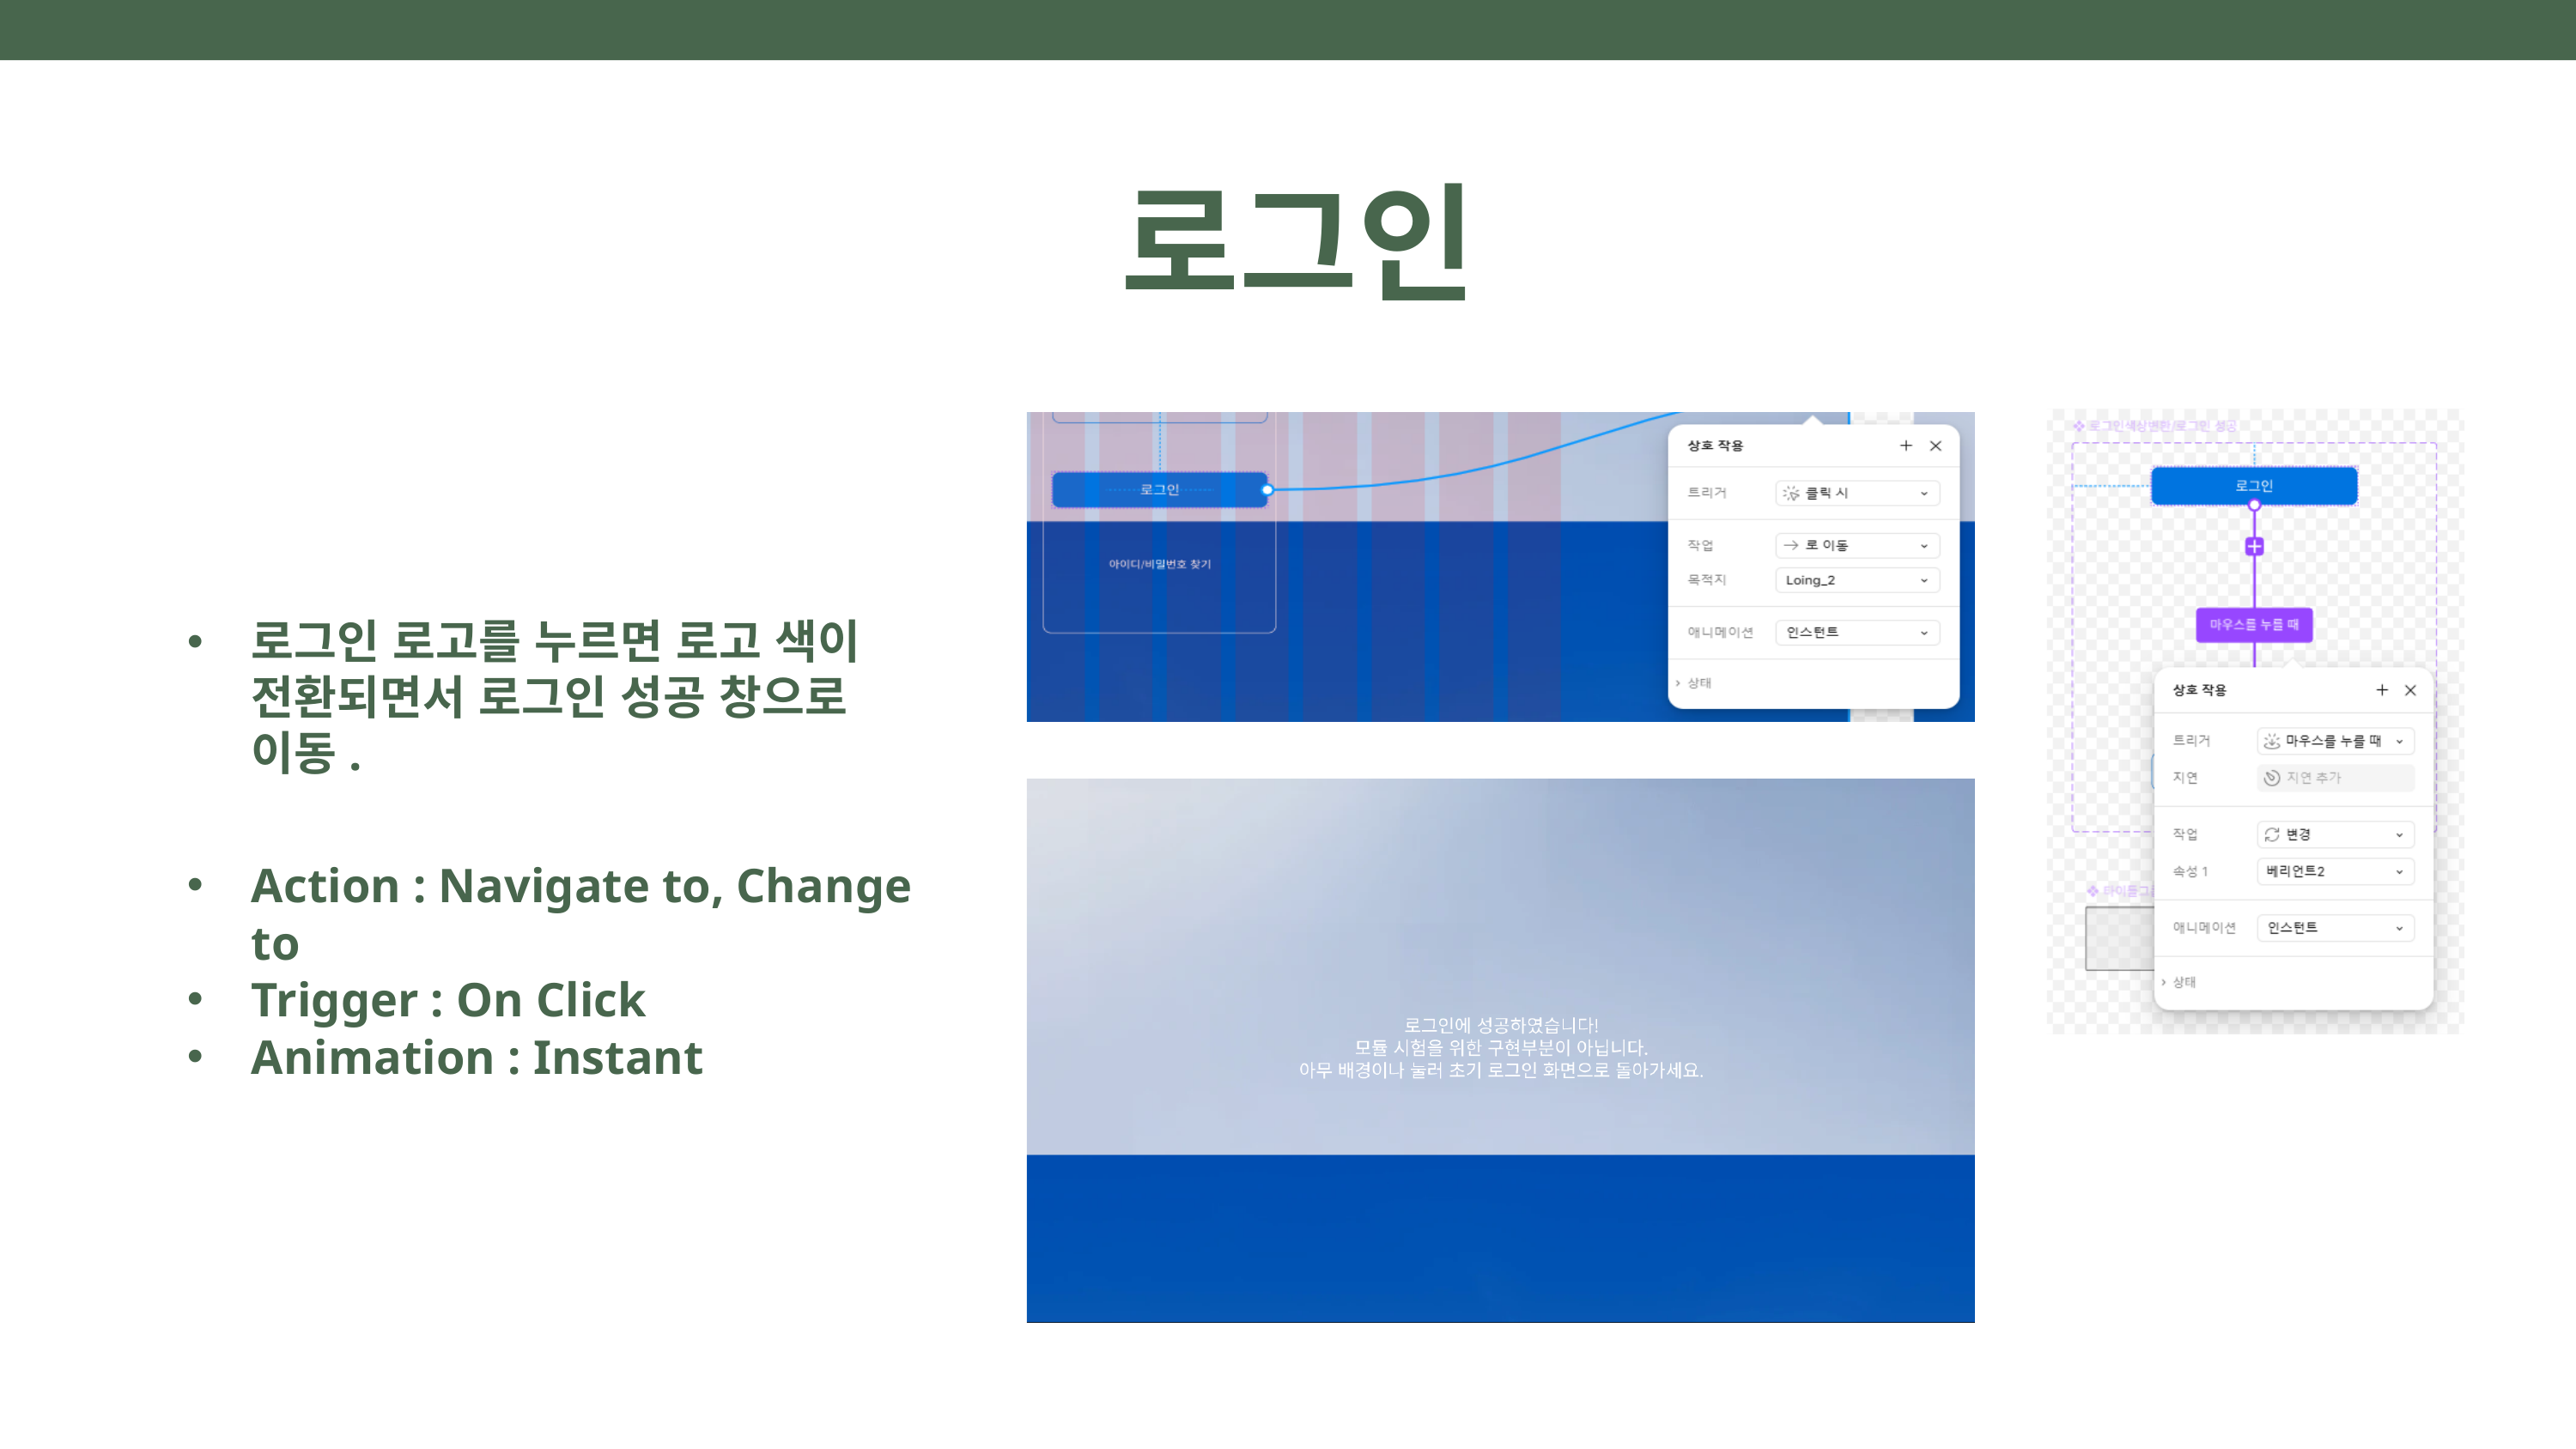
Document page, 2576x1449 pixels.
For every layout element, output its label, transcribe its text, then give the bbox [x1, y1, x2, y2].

text_box Action : Navigate to, Change to Trigger : On Click Animation : Instant [186, 797, 955, 1084]
picture [1026, 412, 1976, 722]
text_box 로그인 로고를 누르면 로고 색이 전환되면서 로그인 성공 창으로 이동. [186, 612, 865, 797]
picture [1026, 778, 1976, 1323]
text_box 로그인 [80, 126, 2554, 318]
text_box [0, 0, 2576, 61]
picture [2046, 409, 2465, 1034]
